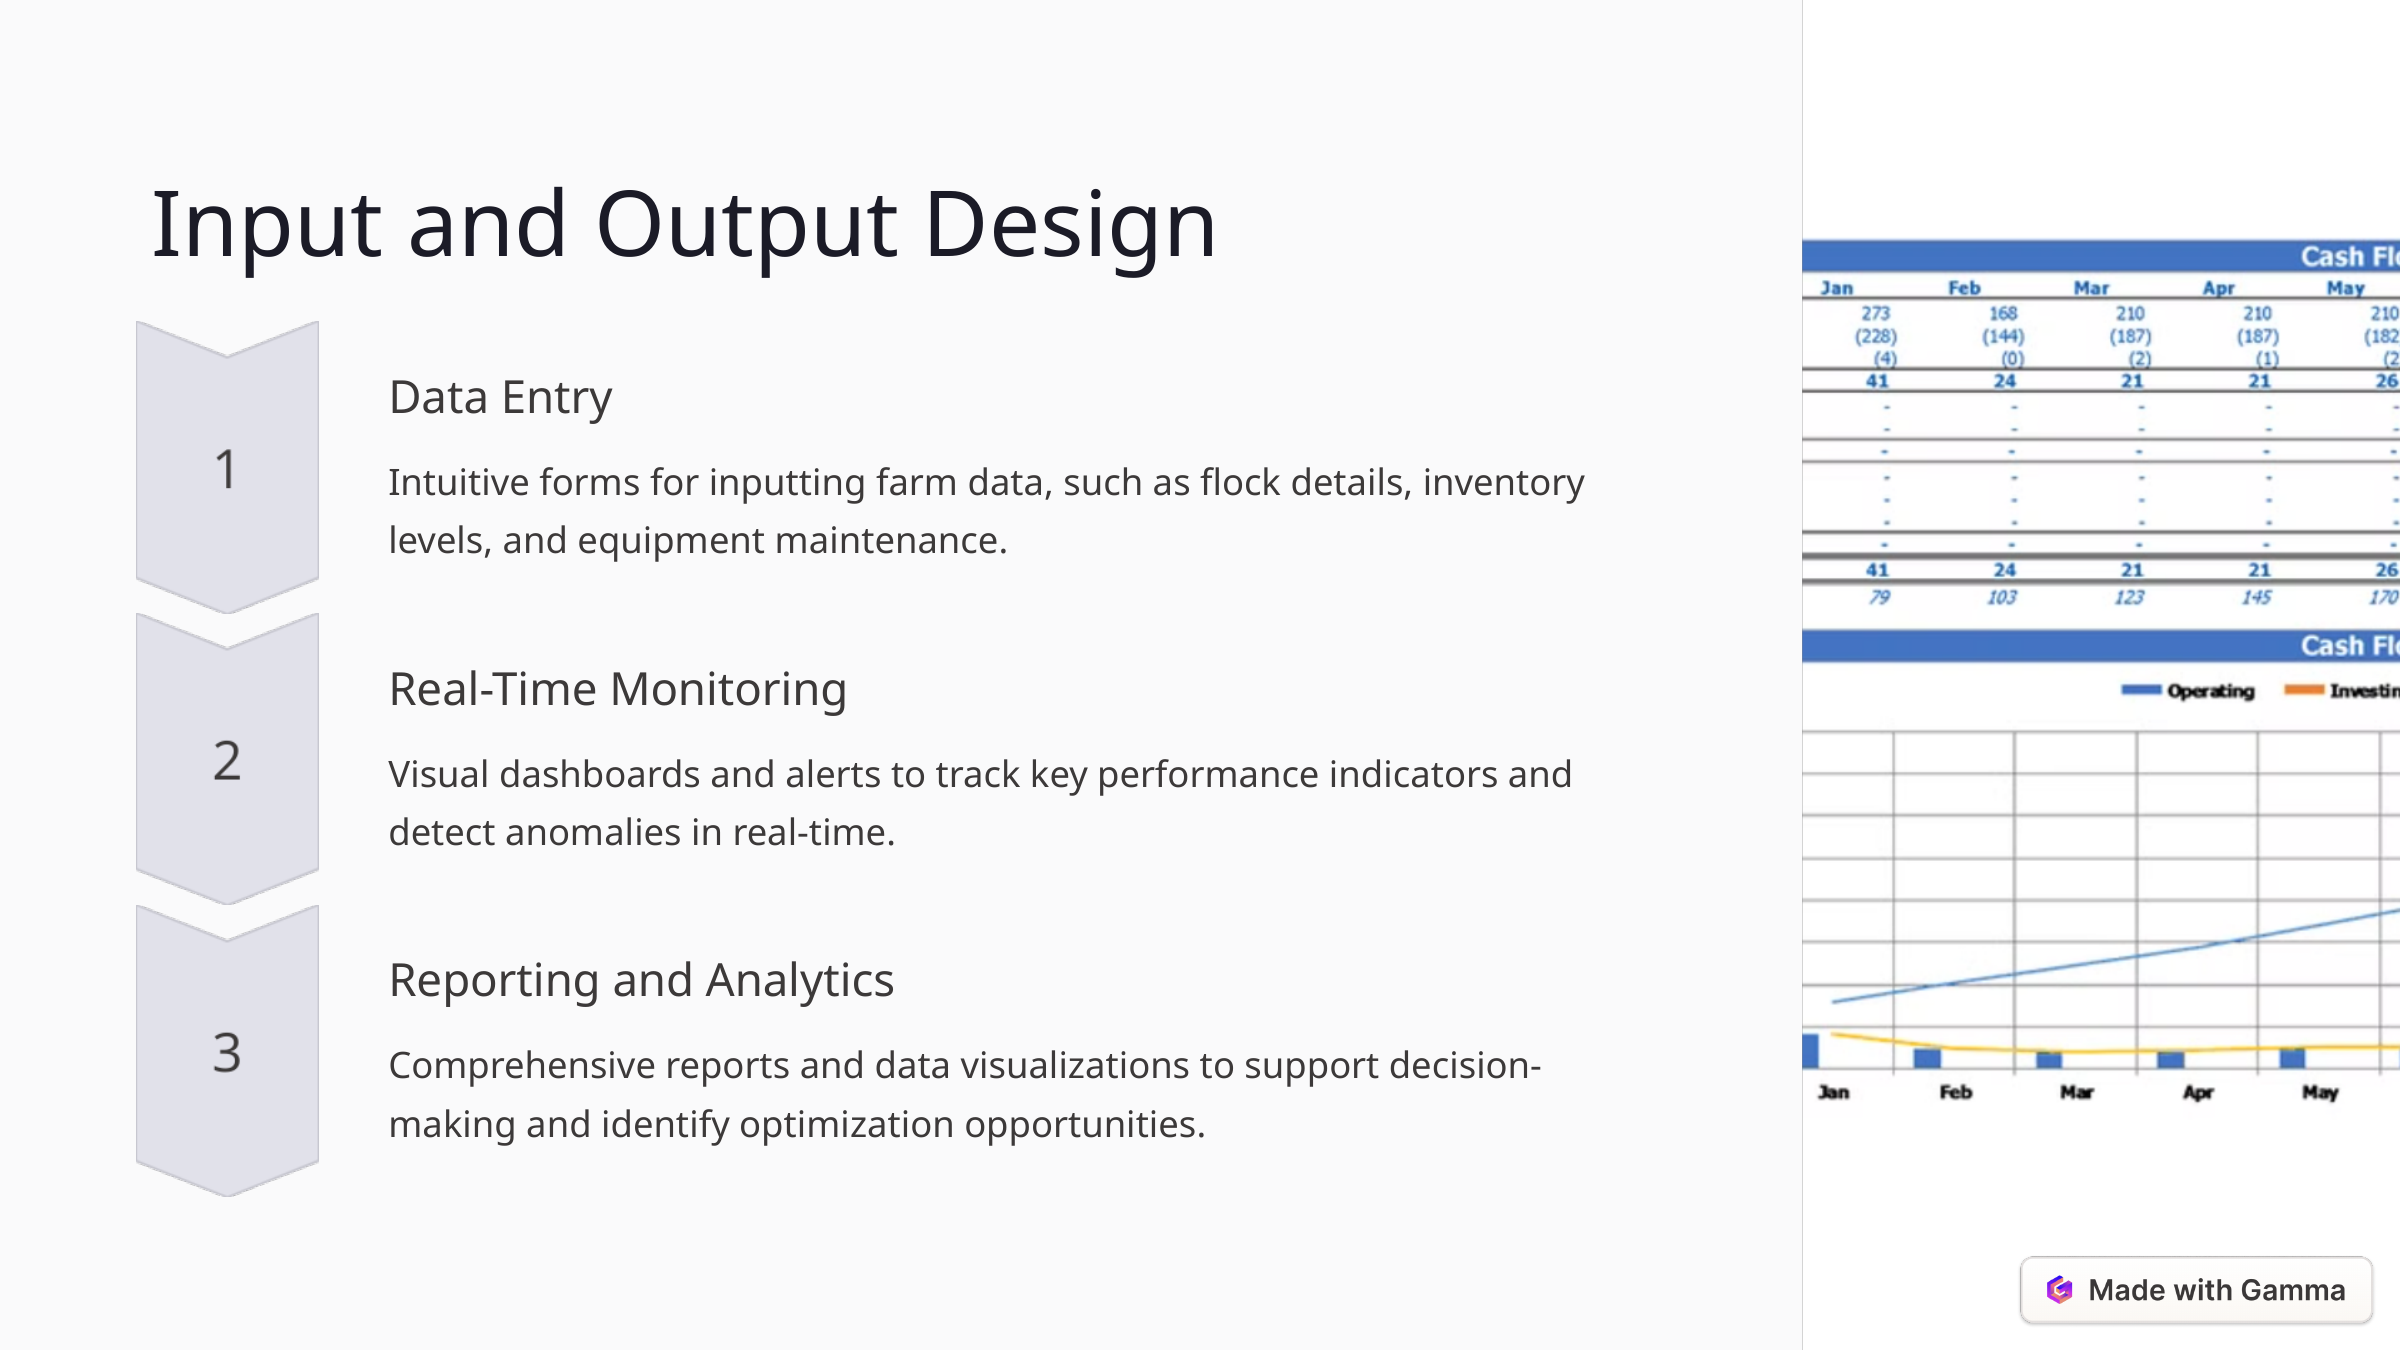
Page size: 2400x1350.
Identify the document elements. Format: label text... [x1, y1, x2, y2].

text_box [0, 0, 1801, 1350]
text_box Input and Output Design [136, 153, 1169, 268]
text_box Comprehensive reports and data visualizations to support decision-making and identify optimization opportunities. [373, 1020, 1664, 1137]
text_box Intuitive forms for inputting farm data, such as flock details, inventory levels, and equipment maintenance. [373, 437, 1664, 554]
text_box Reporting and Analytics [373, 941, 873, 999]
text_box Data Entry [373, 358, 830, 416]
text_box Visual dashboards and alerts to track key performance indicators and detect anomalies in real-time. [373, 728, 1664, 846]
text_box Real-Time Monitoring [373, 649, 830, 707]
picture [1801, 0, 2400, 1350]
picture [136, 321, 319, 1197]
